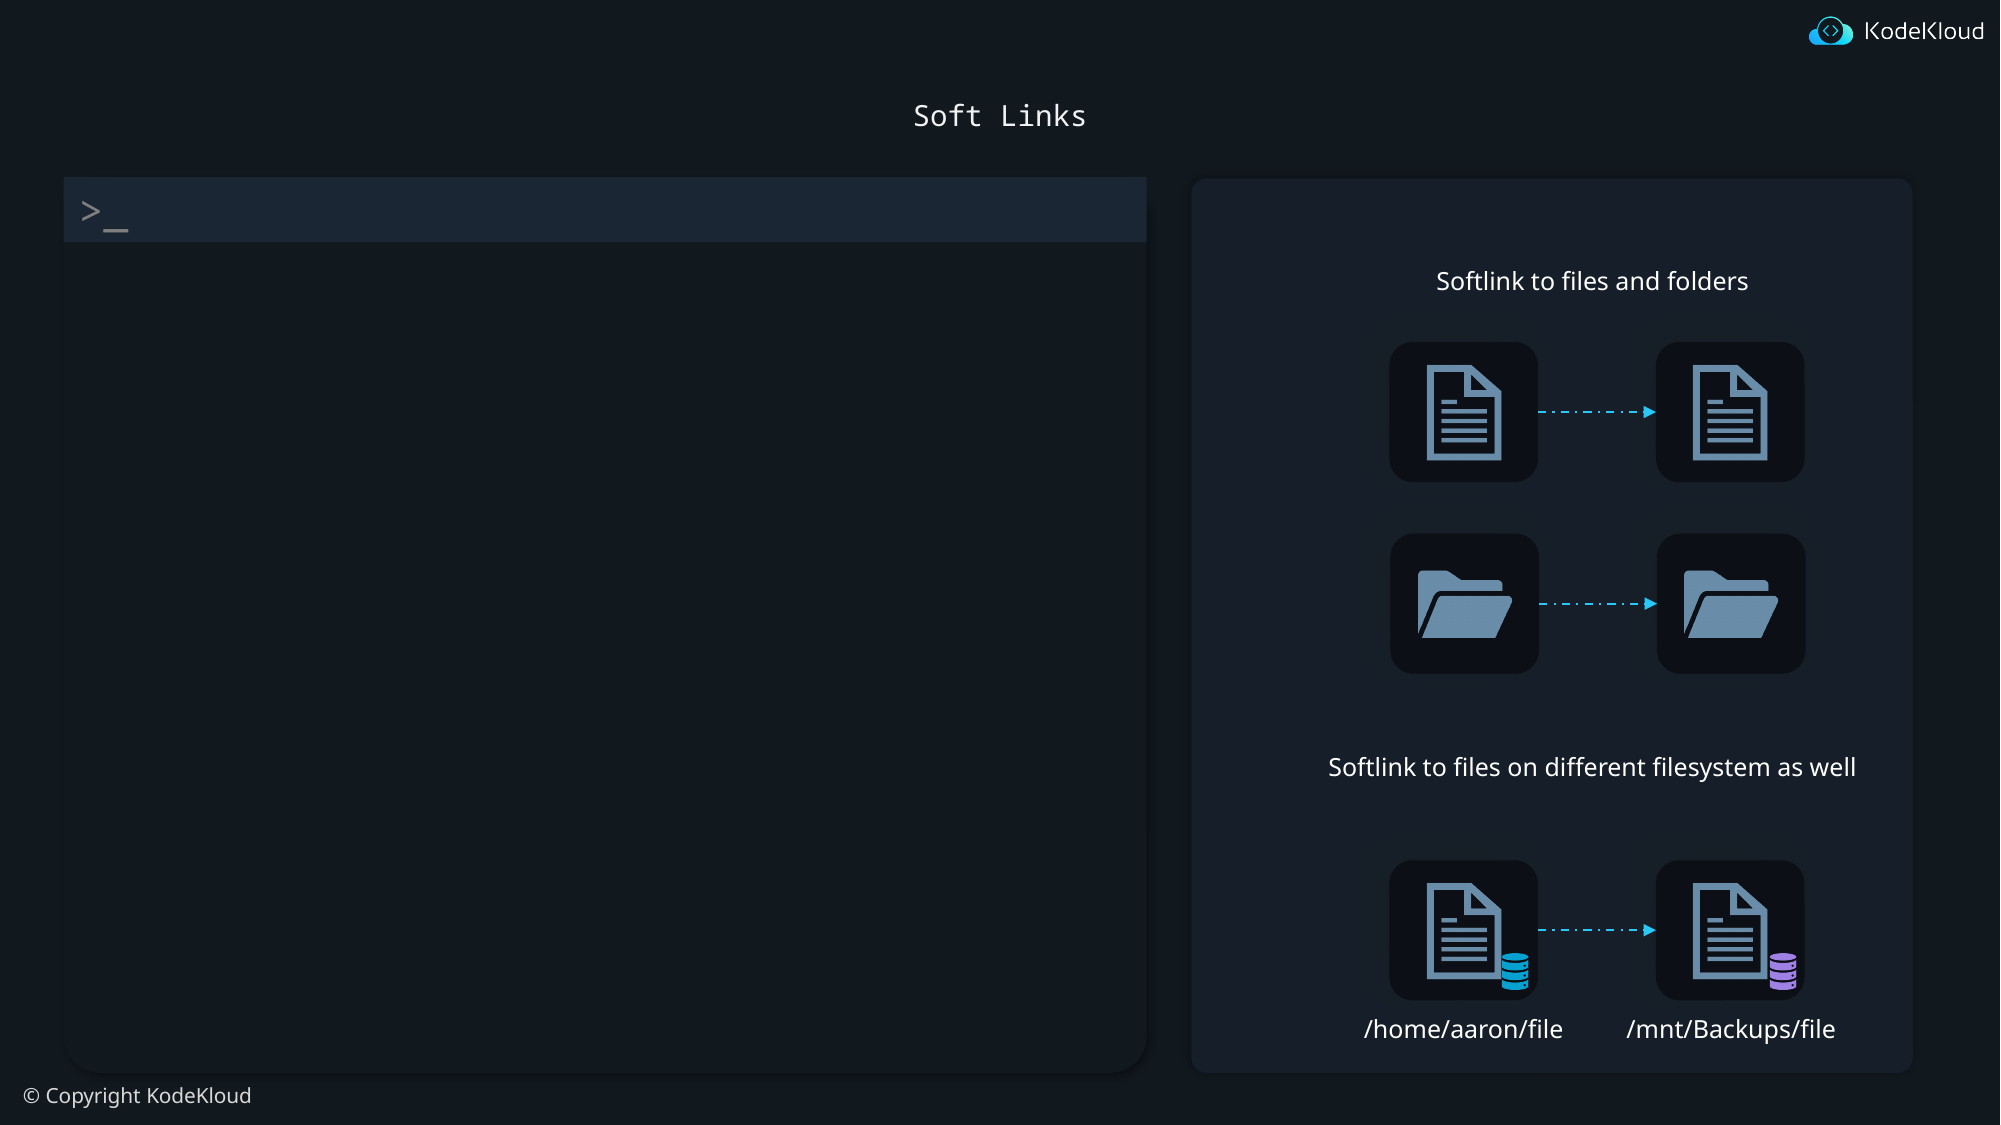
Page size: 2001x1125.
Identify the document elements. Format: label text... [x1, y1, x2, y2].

text_box Softlink to files and folders [1218, 258, 1968, 304]
picture [1405, 873, 1539, 995]
picture [1673, 546, 1789, 662]
picture [1672, 354, 1788, 471]
text_box [1655, 860, 1805, 1001]
text_box /home/aaron/file [1335, 1005, 1593, 1051]
text_box Softlink to files on different filesystem as well [1152, 743, 2000, 789]
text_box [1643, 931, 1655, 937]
picture [1672, 873, 1806, 995]
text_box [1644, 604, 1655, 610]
text_box /mnt/Backups/file [1603, 1005, 1860, 1051]
text_box [1389, 860, 1538, 1001]
picture [1792, 0, 2000, 62]
picture [1407, 546, 1523, 662]
text_box [1390, 533, 1540, 674]
text_box [1657, 533, 1806, 674]
picture [1405, 354, 1522, 471]
title Soft Links [727, 67, 1273, 168]
text_box [1655, 342, 1805, 483]
text_box [1389, 342, 1538, 483]
